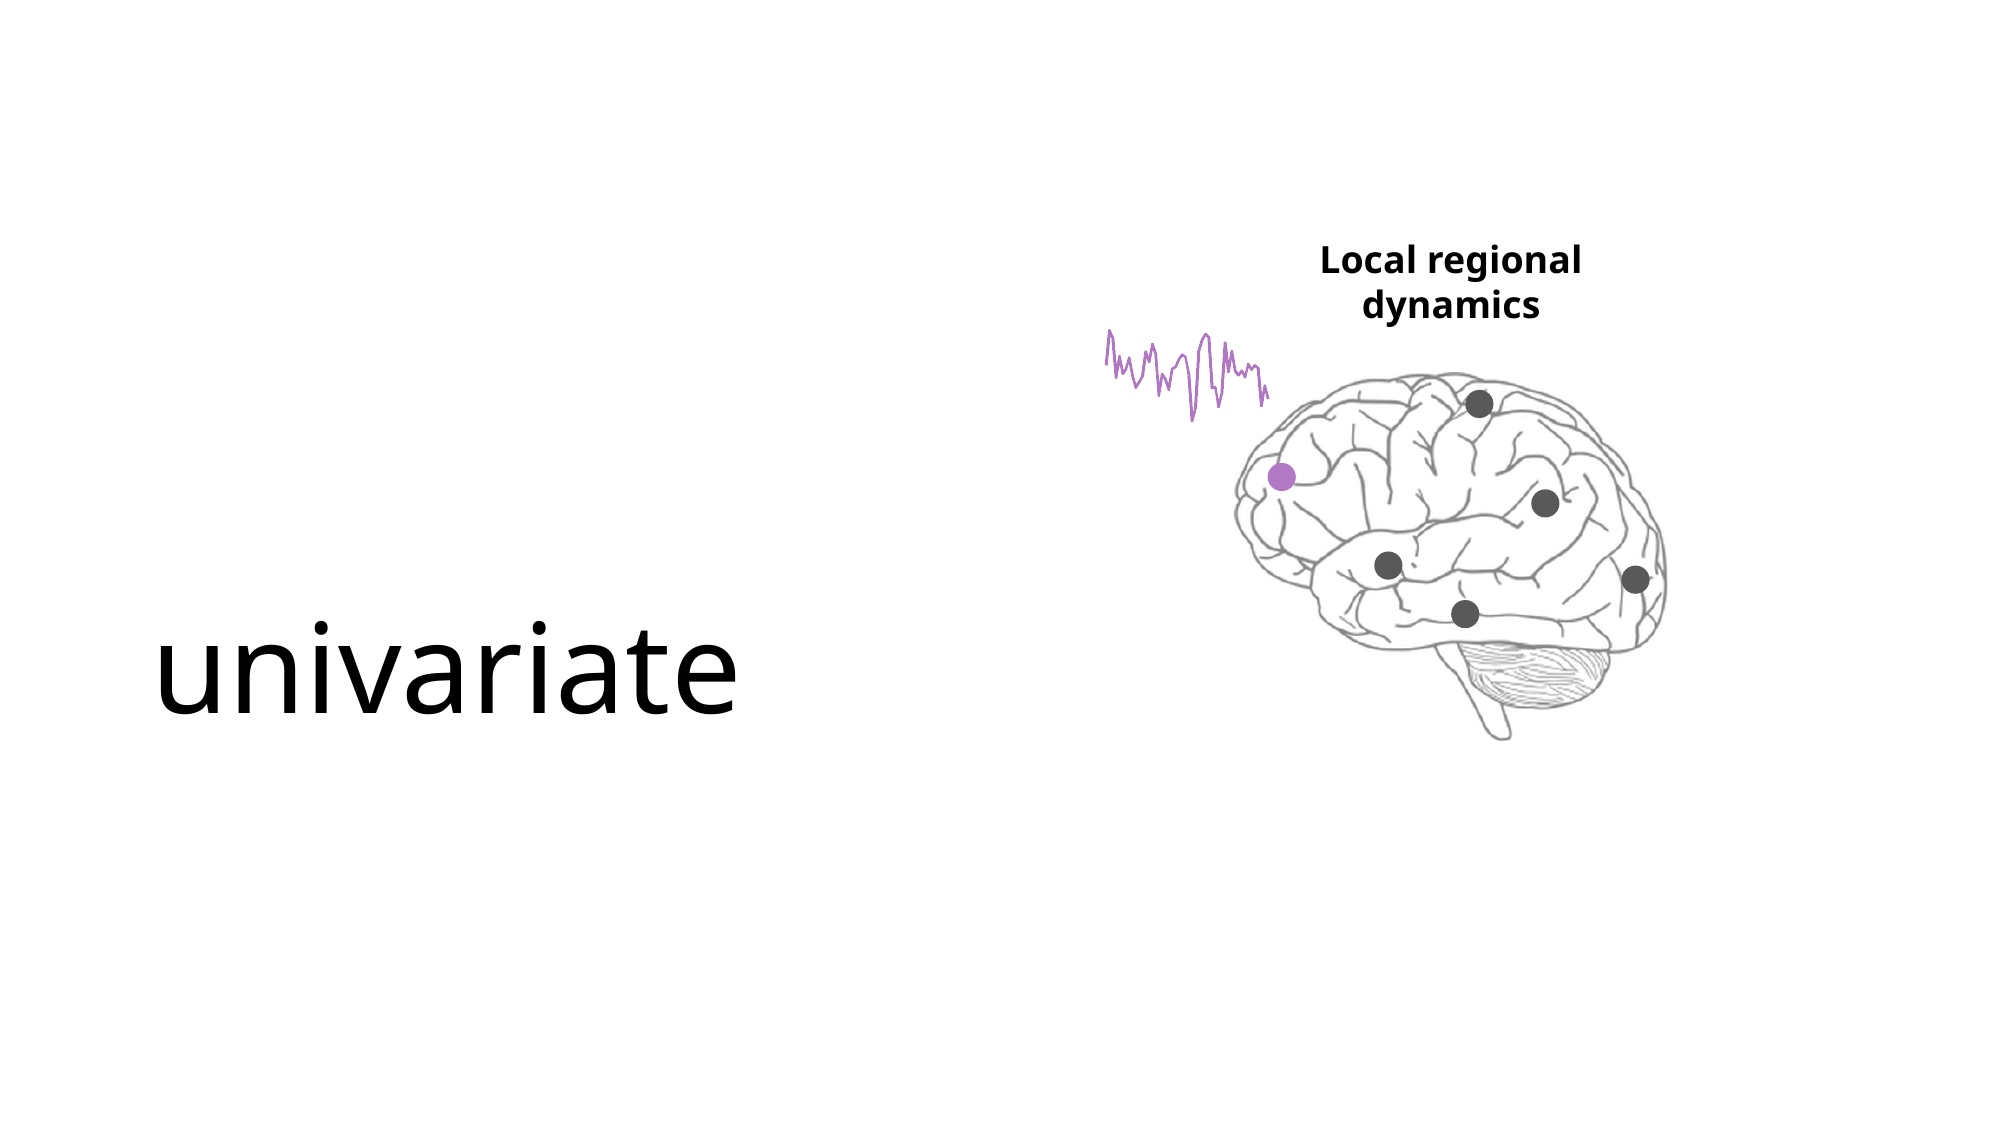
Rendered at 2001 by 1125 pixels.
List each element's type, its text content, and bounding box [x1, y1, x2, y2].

title univariate [136, 280, 1862, 749]
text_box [1098, 228, 1686, 741]
